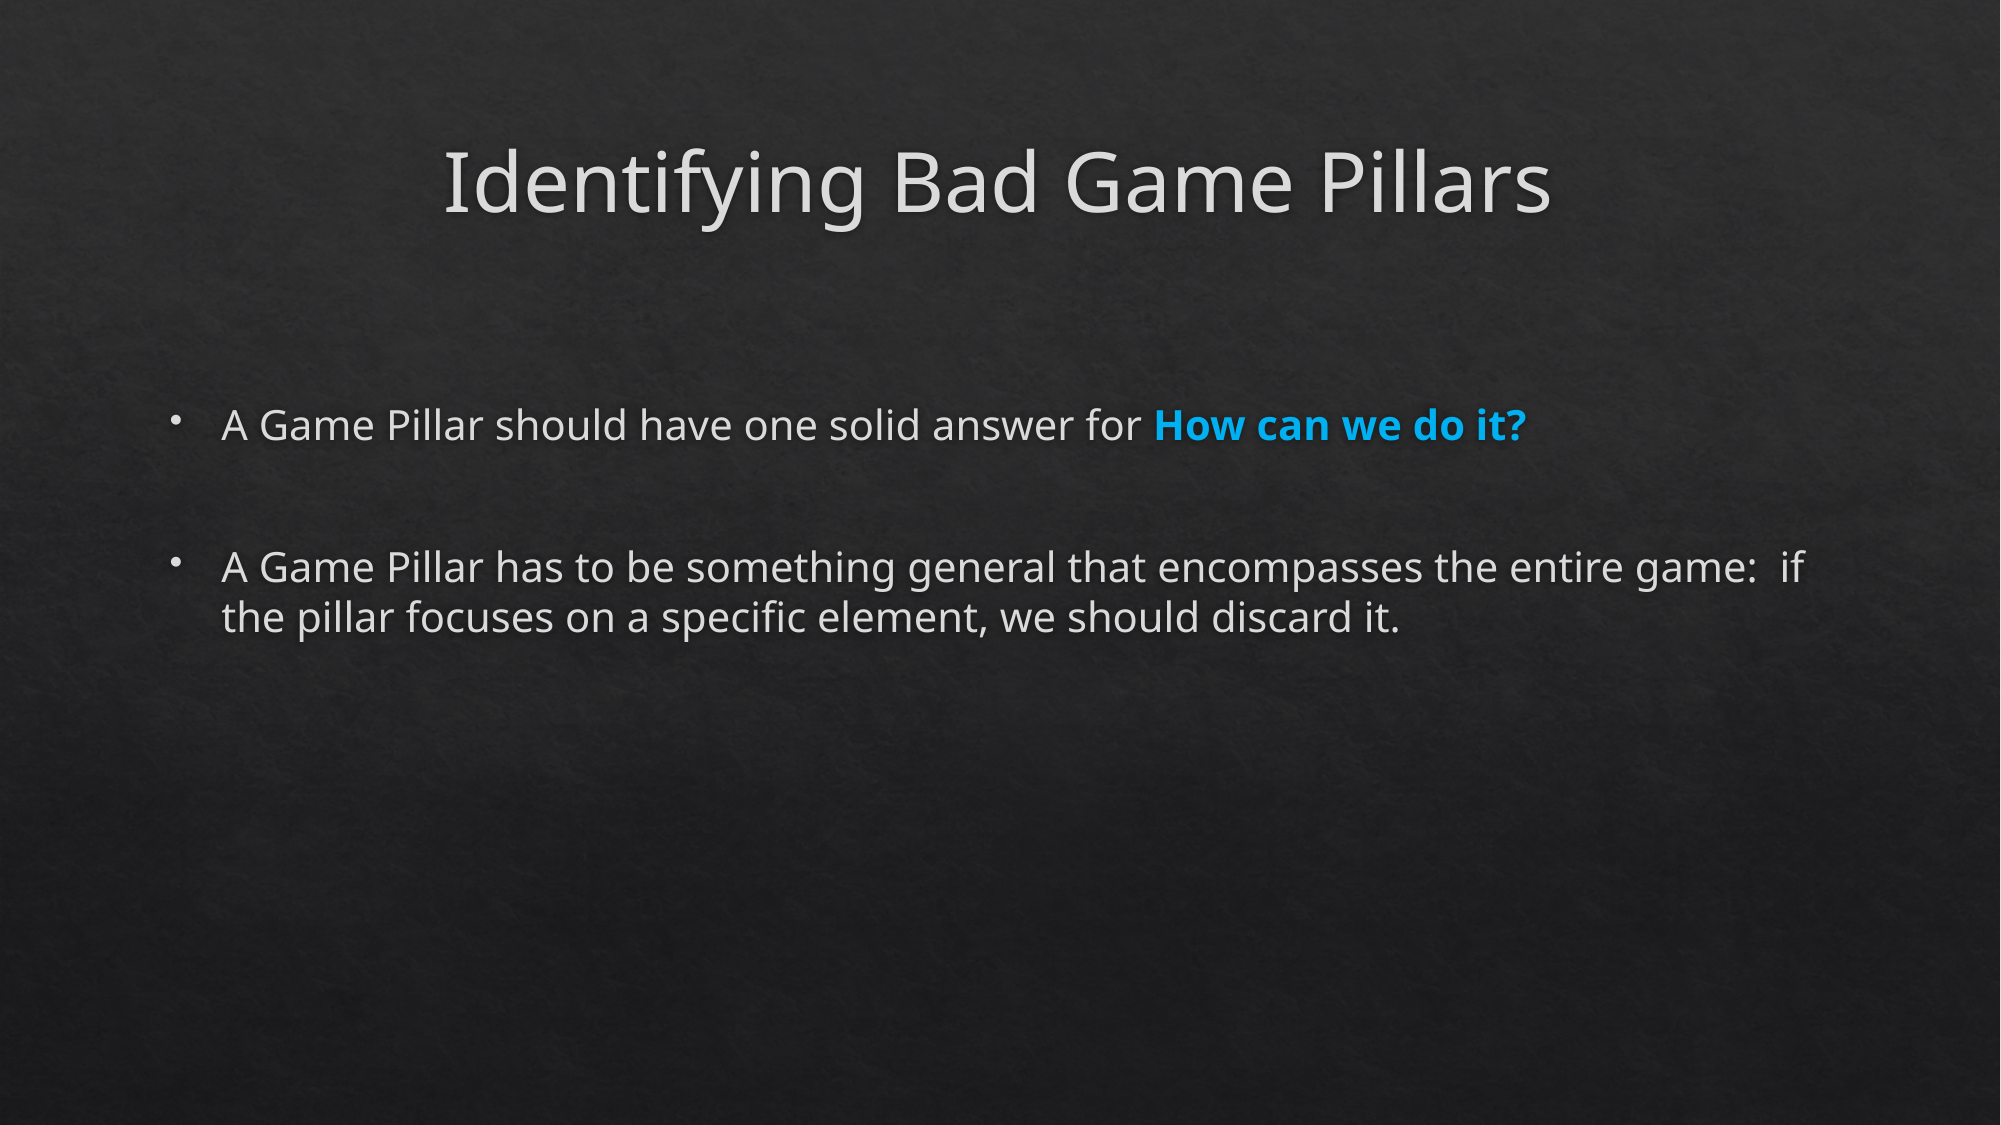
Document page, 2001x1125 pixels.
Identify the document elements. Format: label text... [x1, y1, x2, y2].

title Identifying Bad Game Pillars [149, 99, 1849, 260]
list A Game Pillar should have one solid answer for How can we do it? A Game Pillar has to be something general that encompasses the entire game: if the pillar focuses on a specific element, we should discard it. [149, 391, 1849, 1058]
